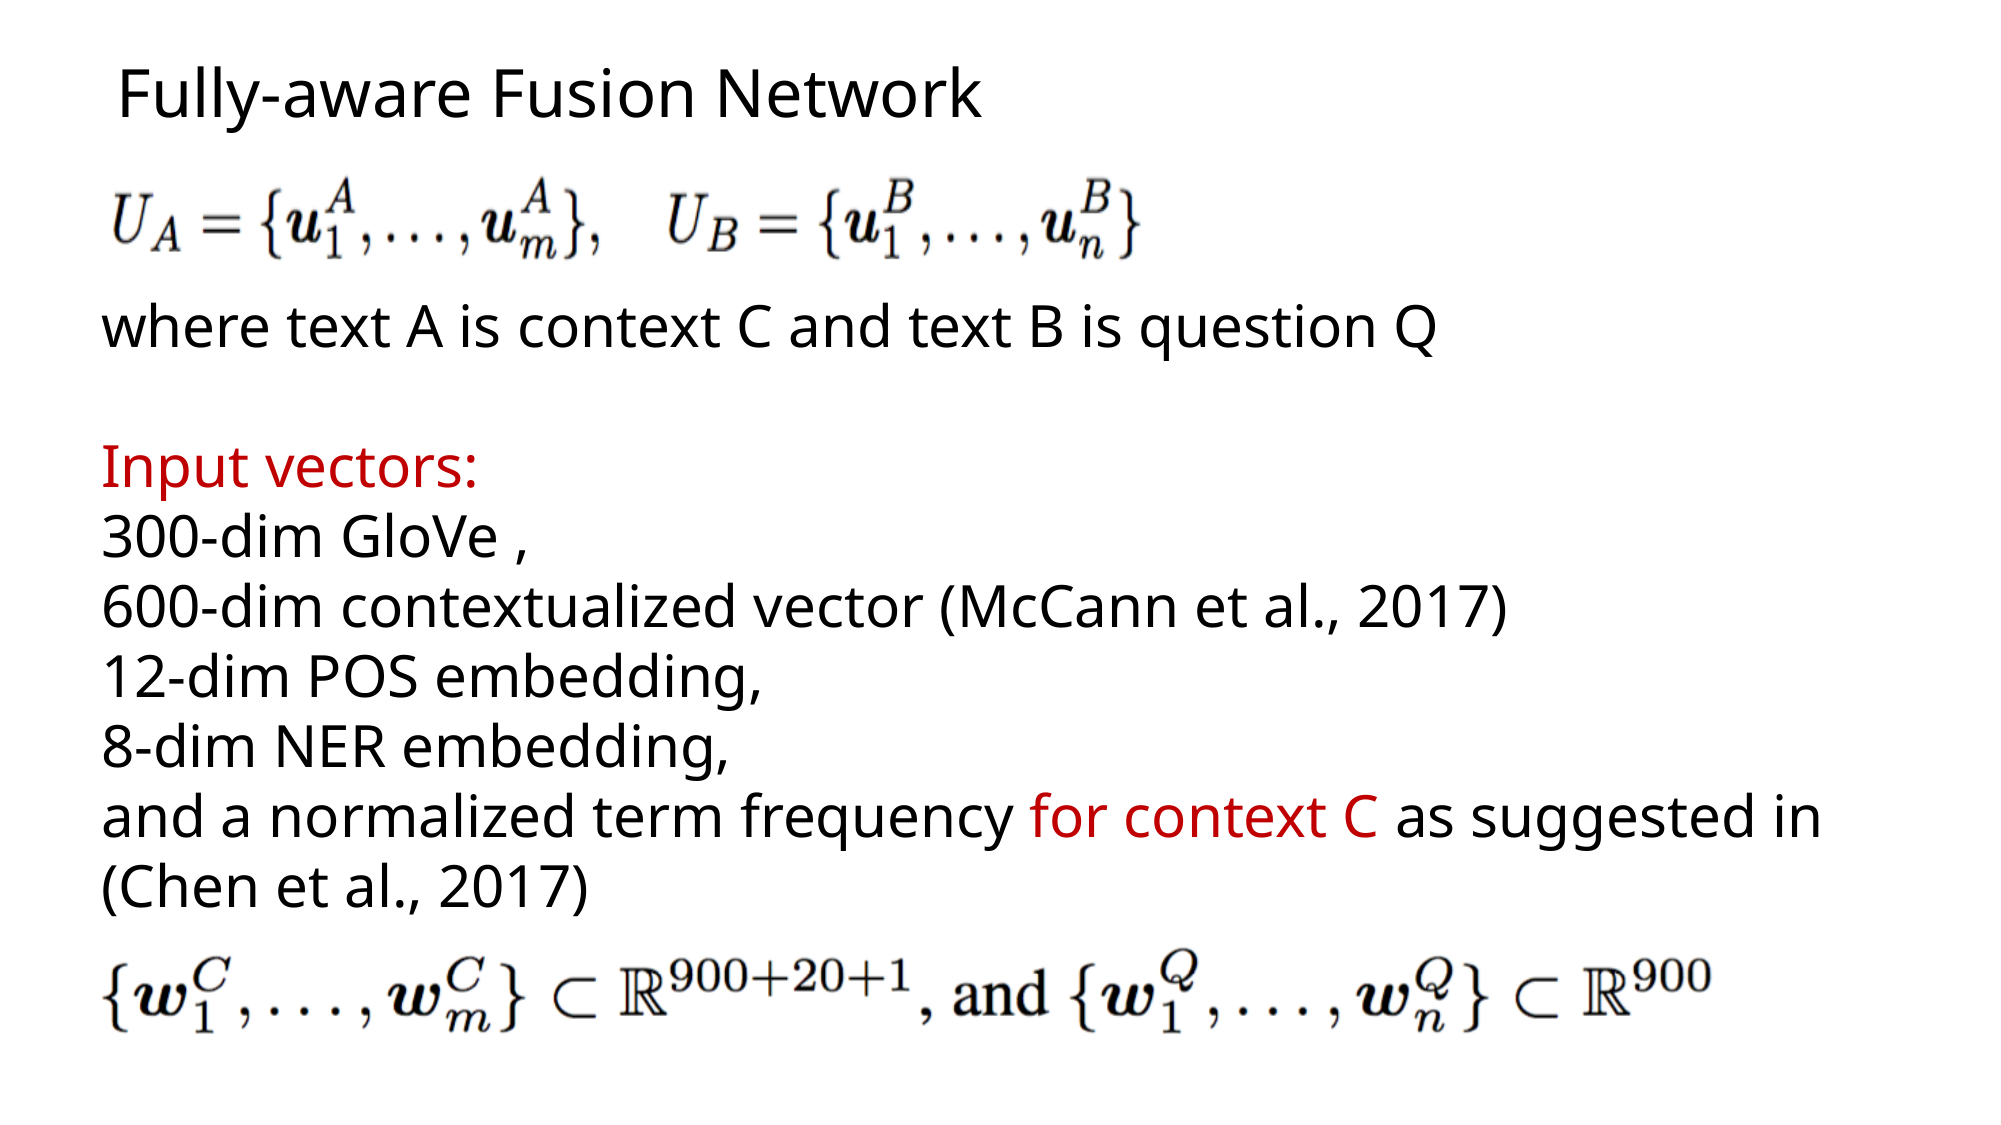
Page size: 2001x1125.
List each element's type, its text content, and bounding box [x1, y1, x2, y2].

text_box Fully-aware Fusion Network [101, 43, 1037, 138]
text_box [86, 155, 1942, 1125]
